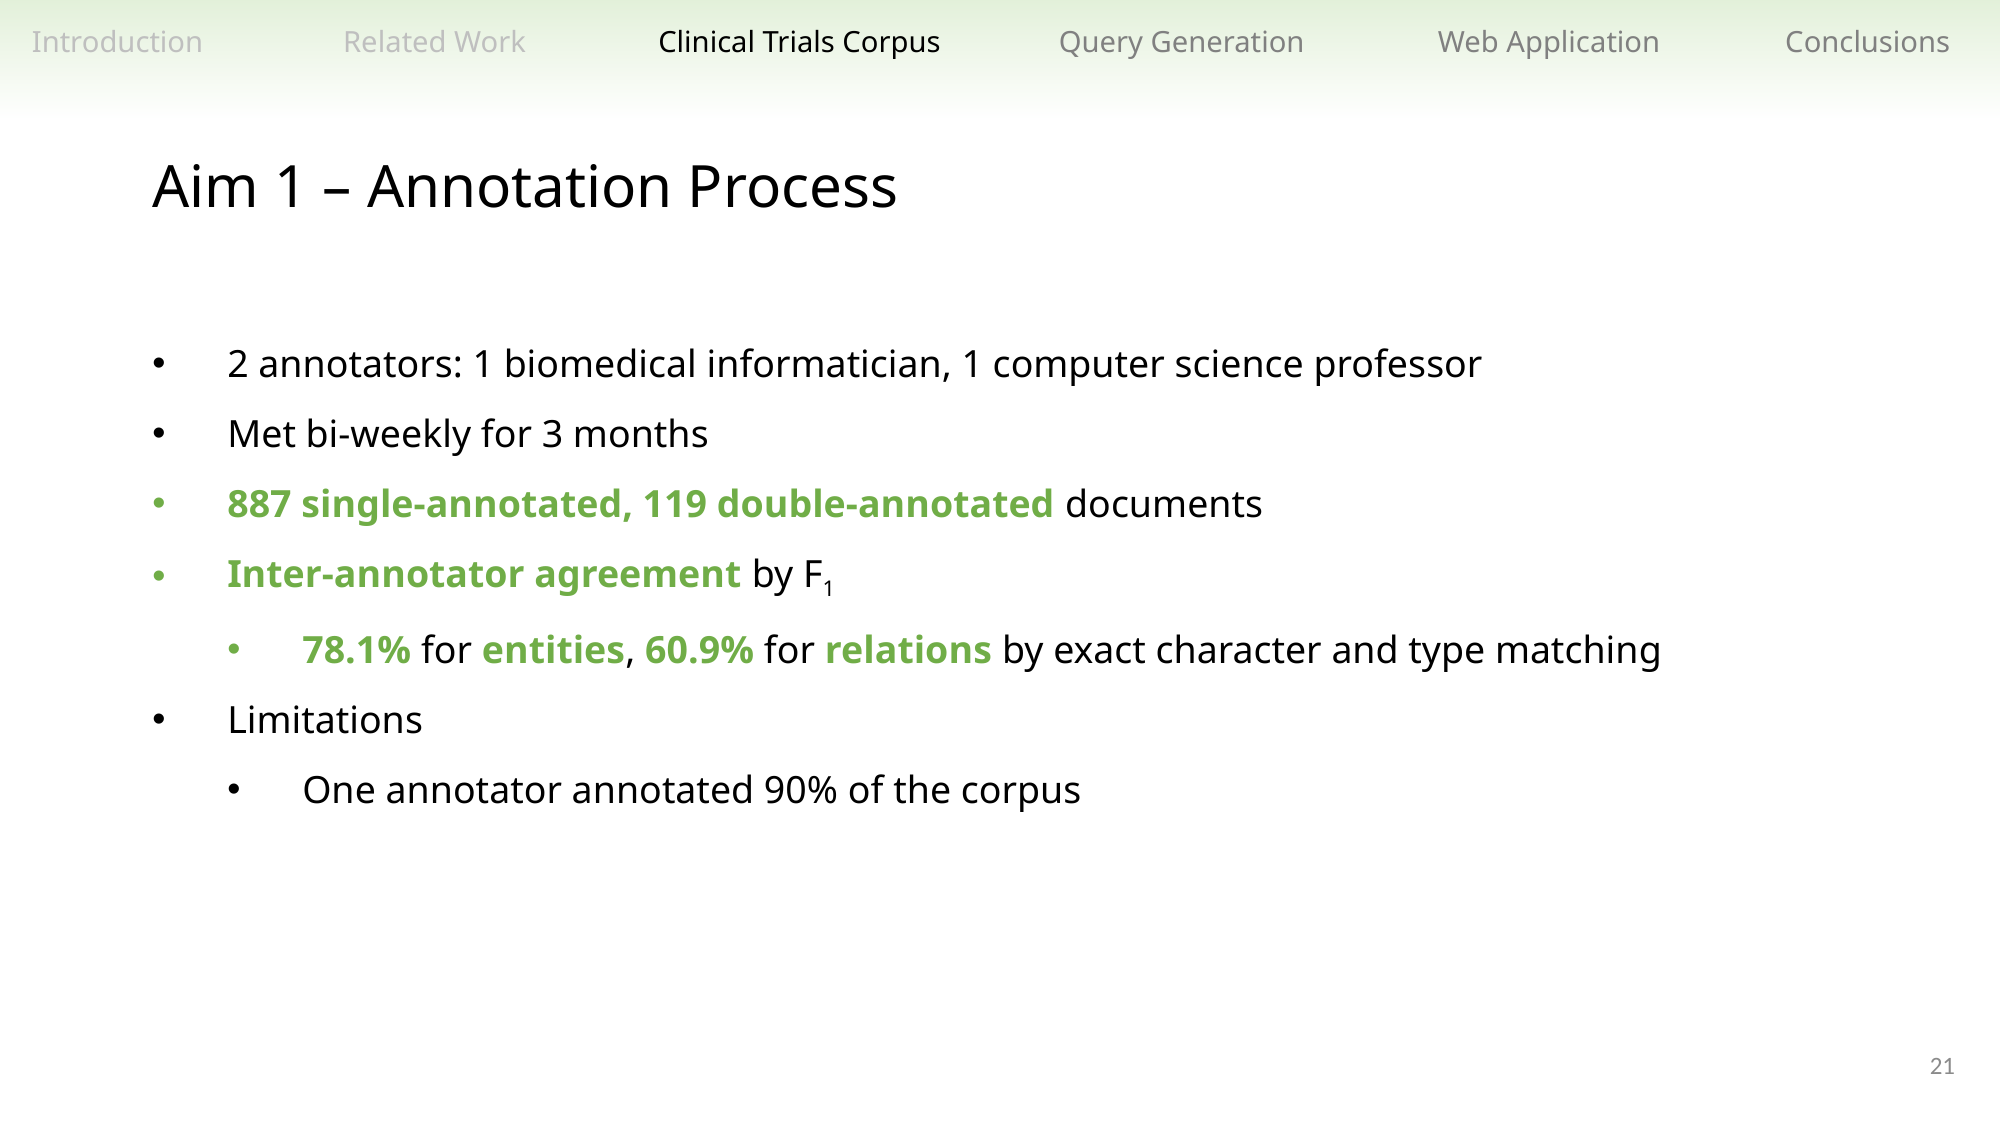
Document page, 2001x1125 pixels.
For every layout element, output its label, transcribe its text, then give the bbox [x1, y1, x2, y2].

text_box Aim 1 – Annotation Process [137, 141, 944, 227]
text_box 2 annotators: 1 biomedical informatician, 1 computer science professor Met bi-weekly for 3 months 887 single-annotated, 119 double-annotated documents Inter-annotator agreement by F1 78.1% for entities, 60.9% for relations by exact character and type matching Limitations One annotator annotated 90% of the corpus [137, 332, 1750, 819]
slide_number 21 [1520, 1035, 1971, 1096]
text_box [24, 15, 1963, 67]
